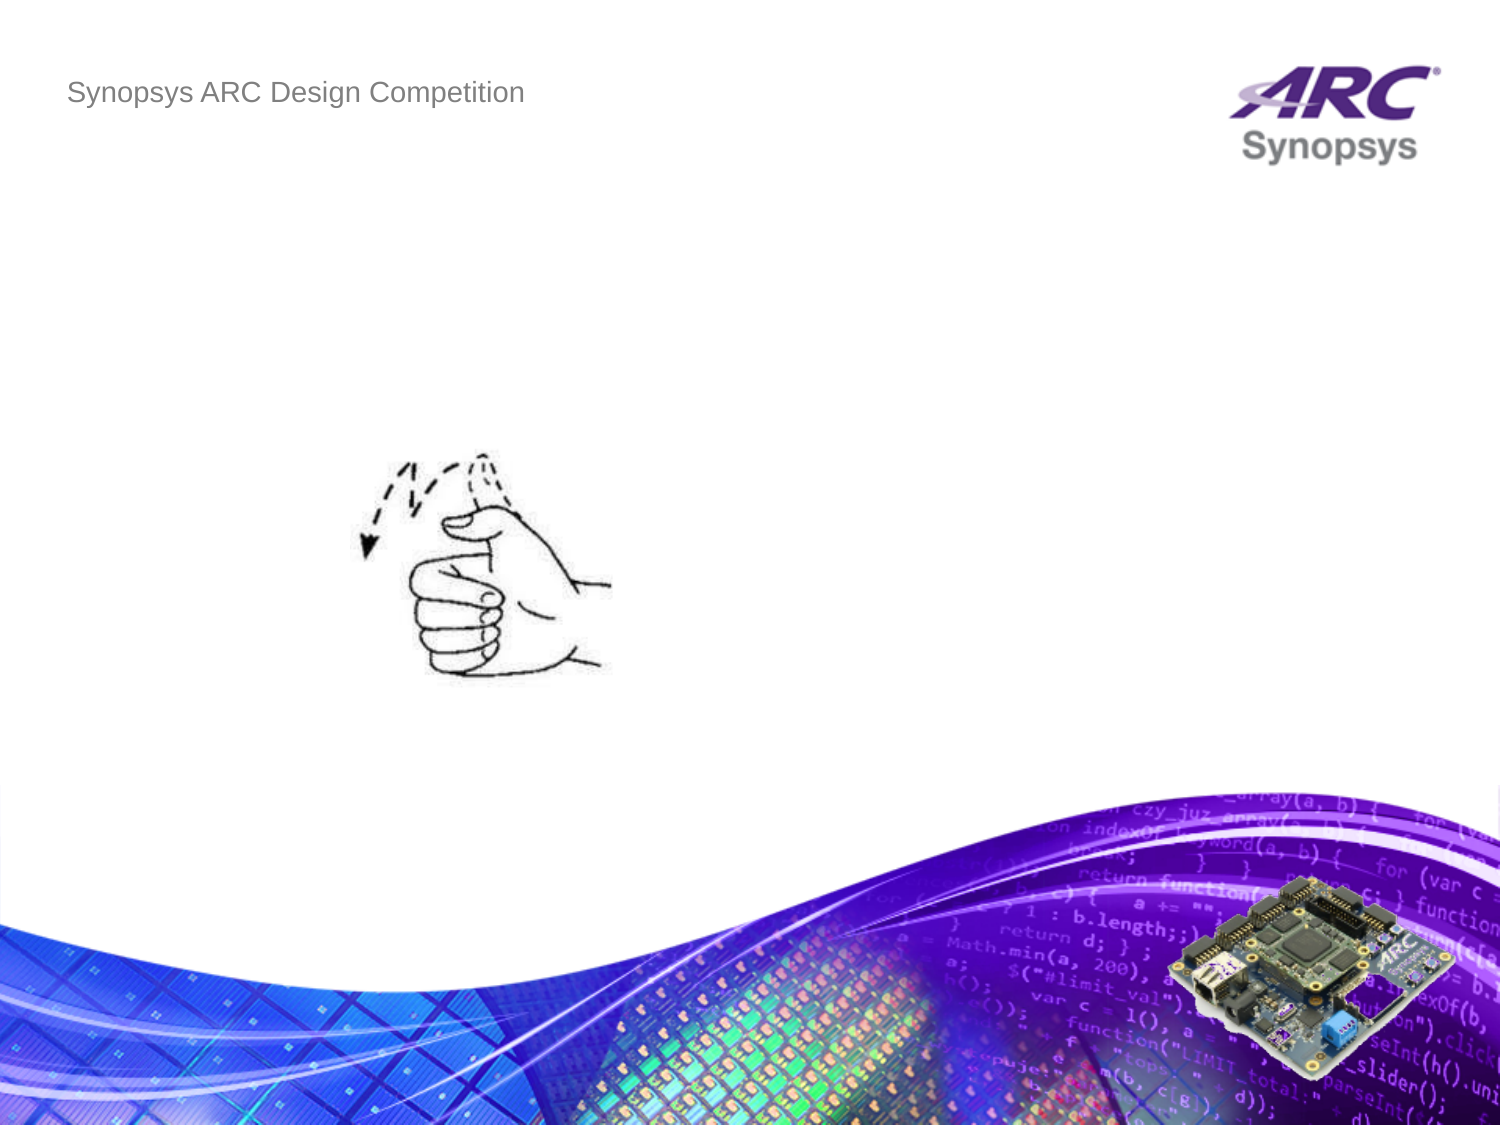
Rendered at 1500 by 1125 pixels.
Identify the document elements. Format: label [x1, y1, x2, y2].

picture [0, 785, 1500, 1125]
picture [1224, 62, 1446, 171]
picture [349, 399, 688, 763]
